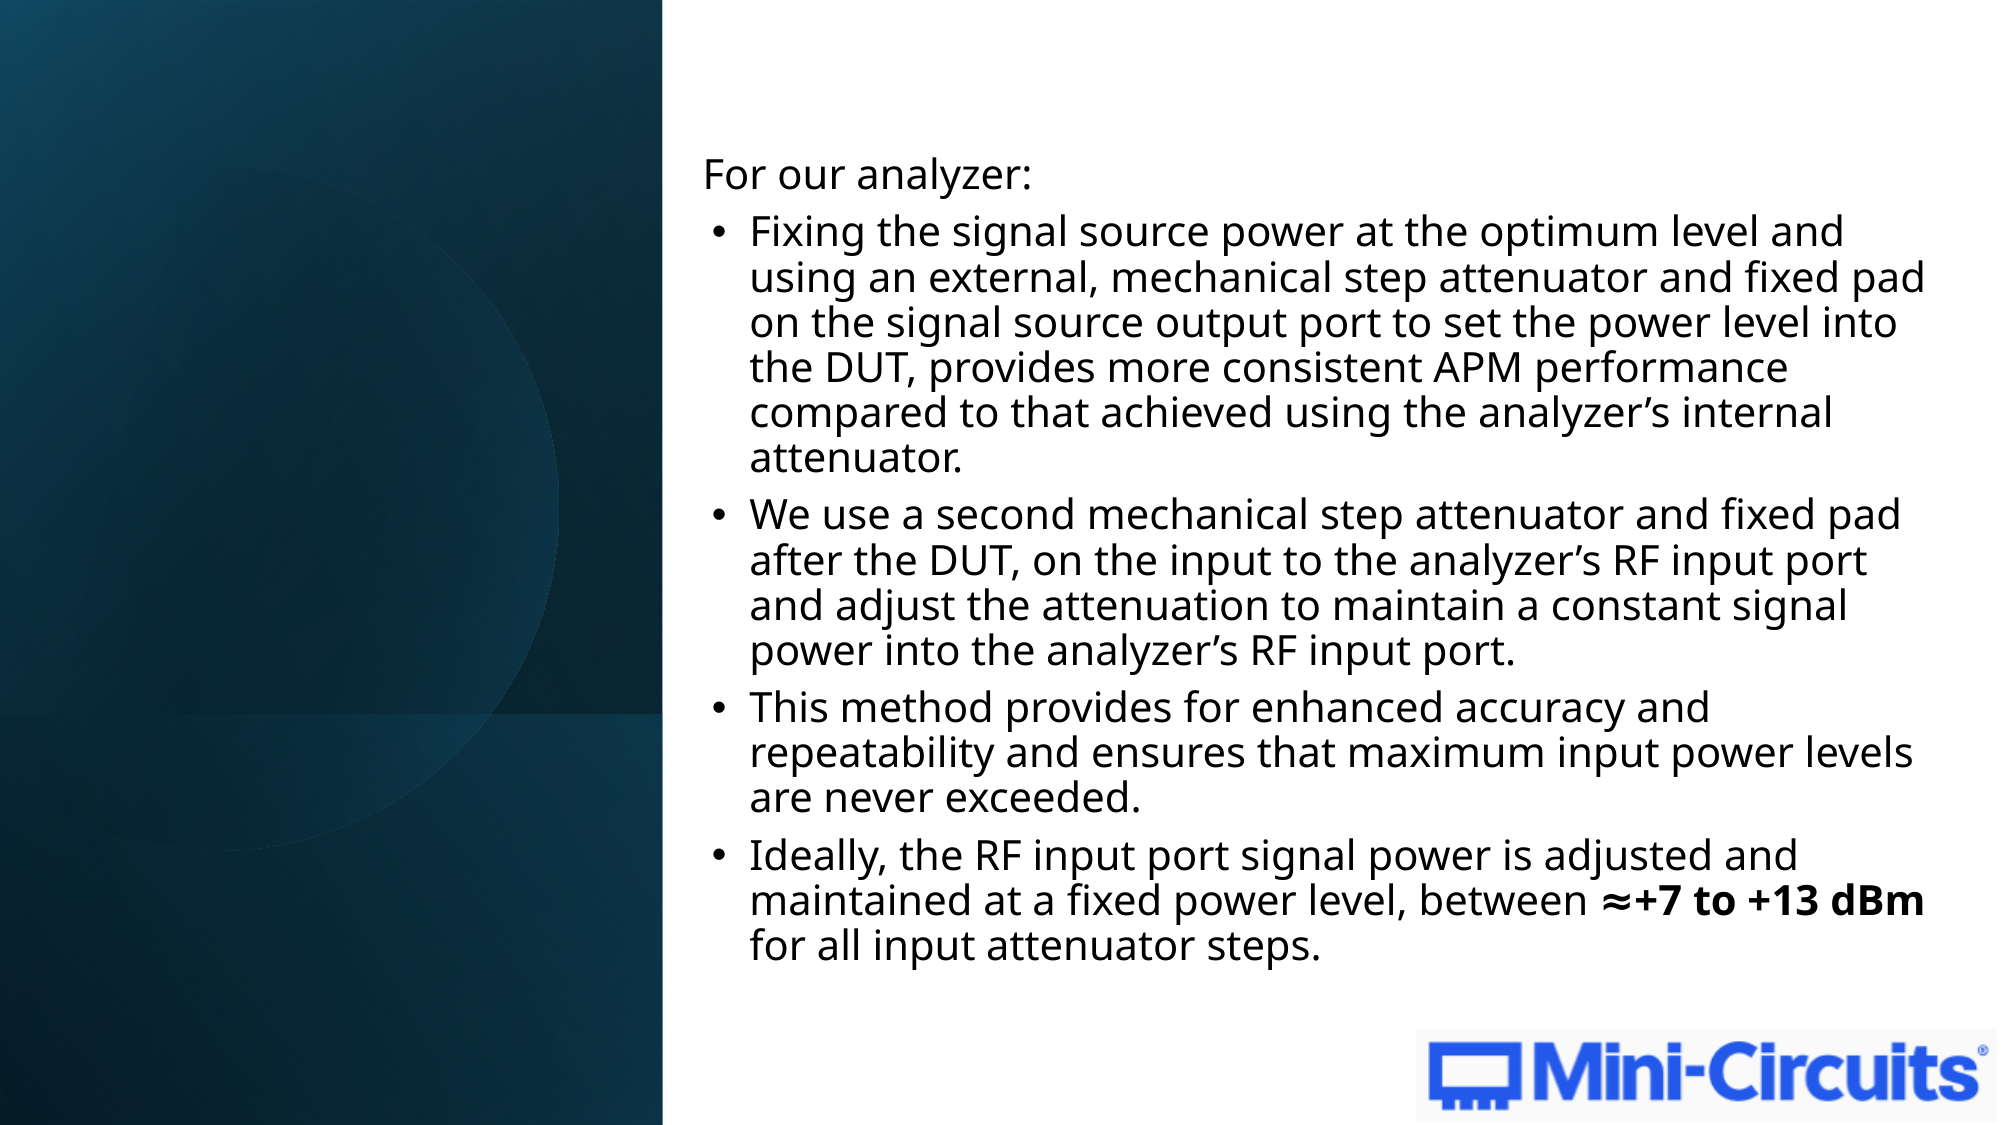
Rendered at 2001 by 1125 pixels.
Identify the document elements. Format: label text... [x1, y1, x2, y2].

text_box [0, 0, 664, 1125]
picture [1416, 1028, 1997, 1122]
text_box For our analyzer: Fixing the signal source power at the optimum level and using an external, mechanical step attenuator and fixed pad on the signal source output port to set the power level into the DUT, provides more consistent APM performance compared to that achieved using the analyzer’s internal attenuator. We use a second mechanical step attenuator and fixed pad after the DUT, on the input to the analyzer’s RF input port and adjust the attenuation to maintain a constant signal power into the analyzer’s RF input port. This method provides for enhanced accuracy and repeatability and ensures that maximum input power levels are never exceeded. Ideally, the RF input port signal power is adjusted and maintained at a fixed power level, between ≈+7 to +13 dBm for all input attenuator steps. [687, 106, 1968, 1017]
text_box [664, 0, 2000, 1125]
